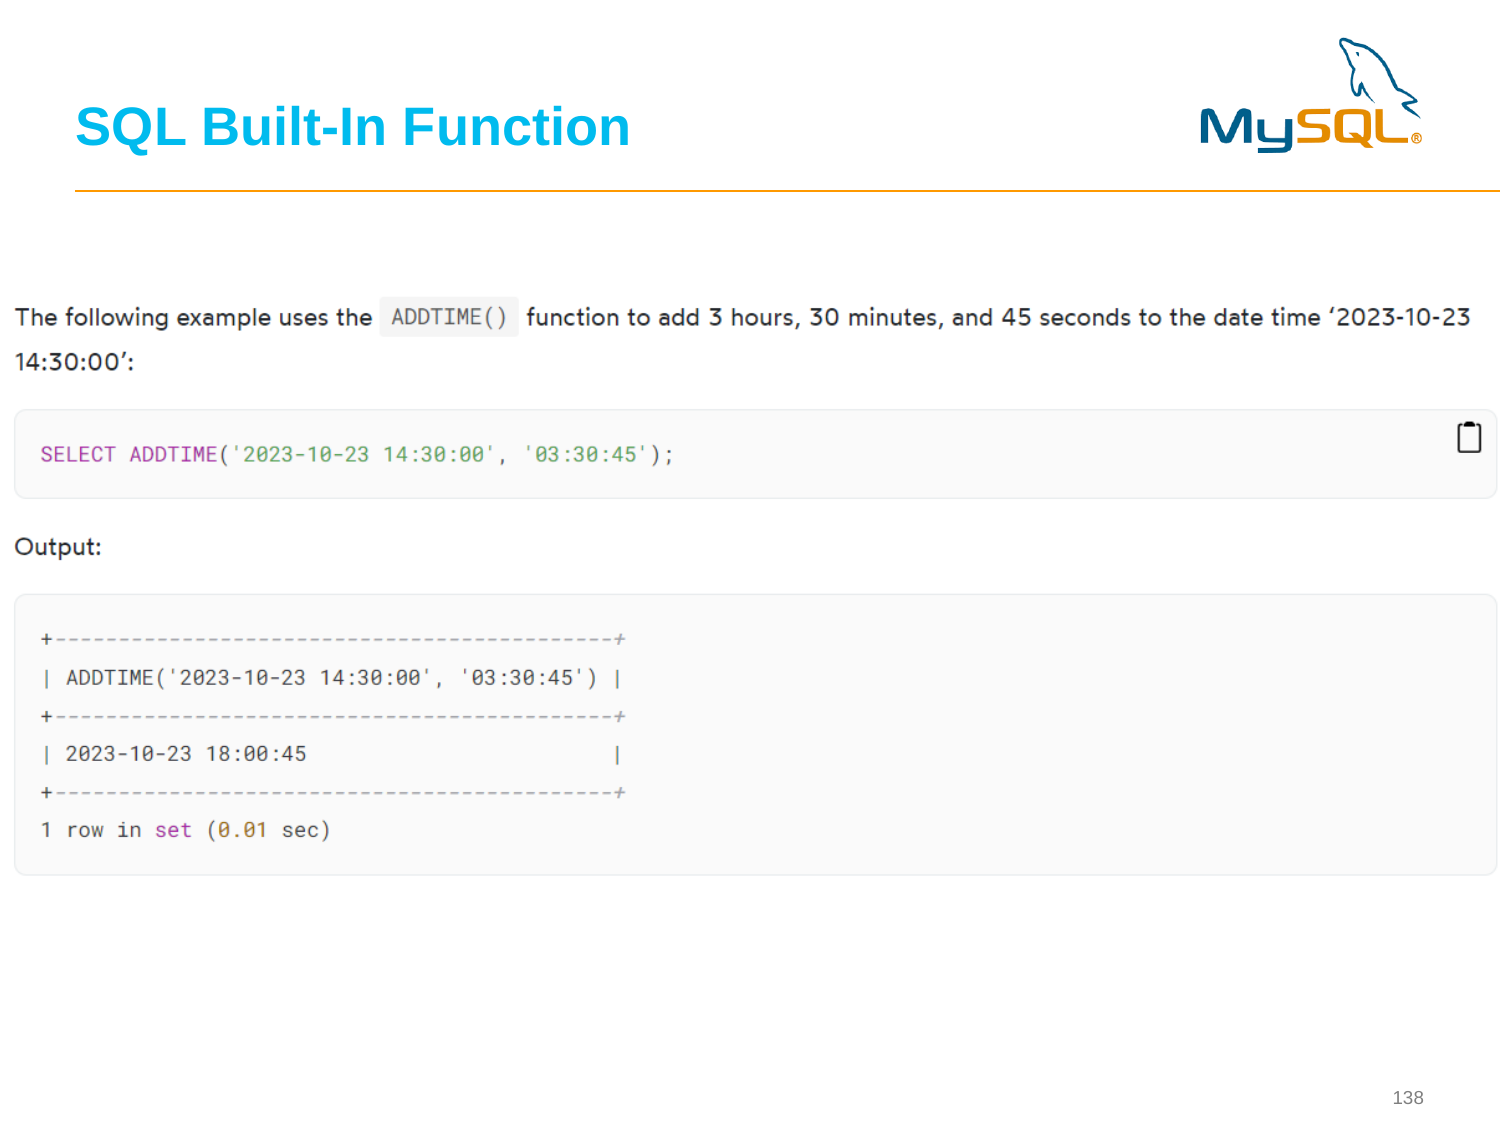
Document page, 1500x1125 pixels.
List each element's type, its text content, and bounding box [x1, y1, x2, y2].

picture [2, 287, 1500, 877]
title SQL Built-In Function [75, 27, 1422, 157]
